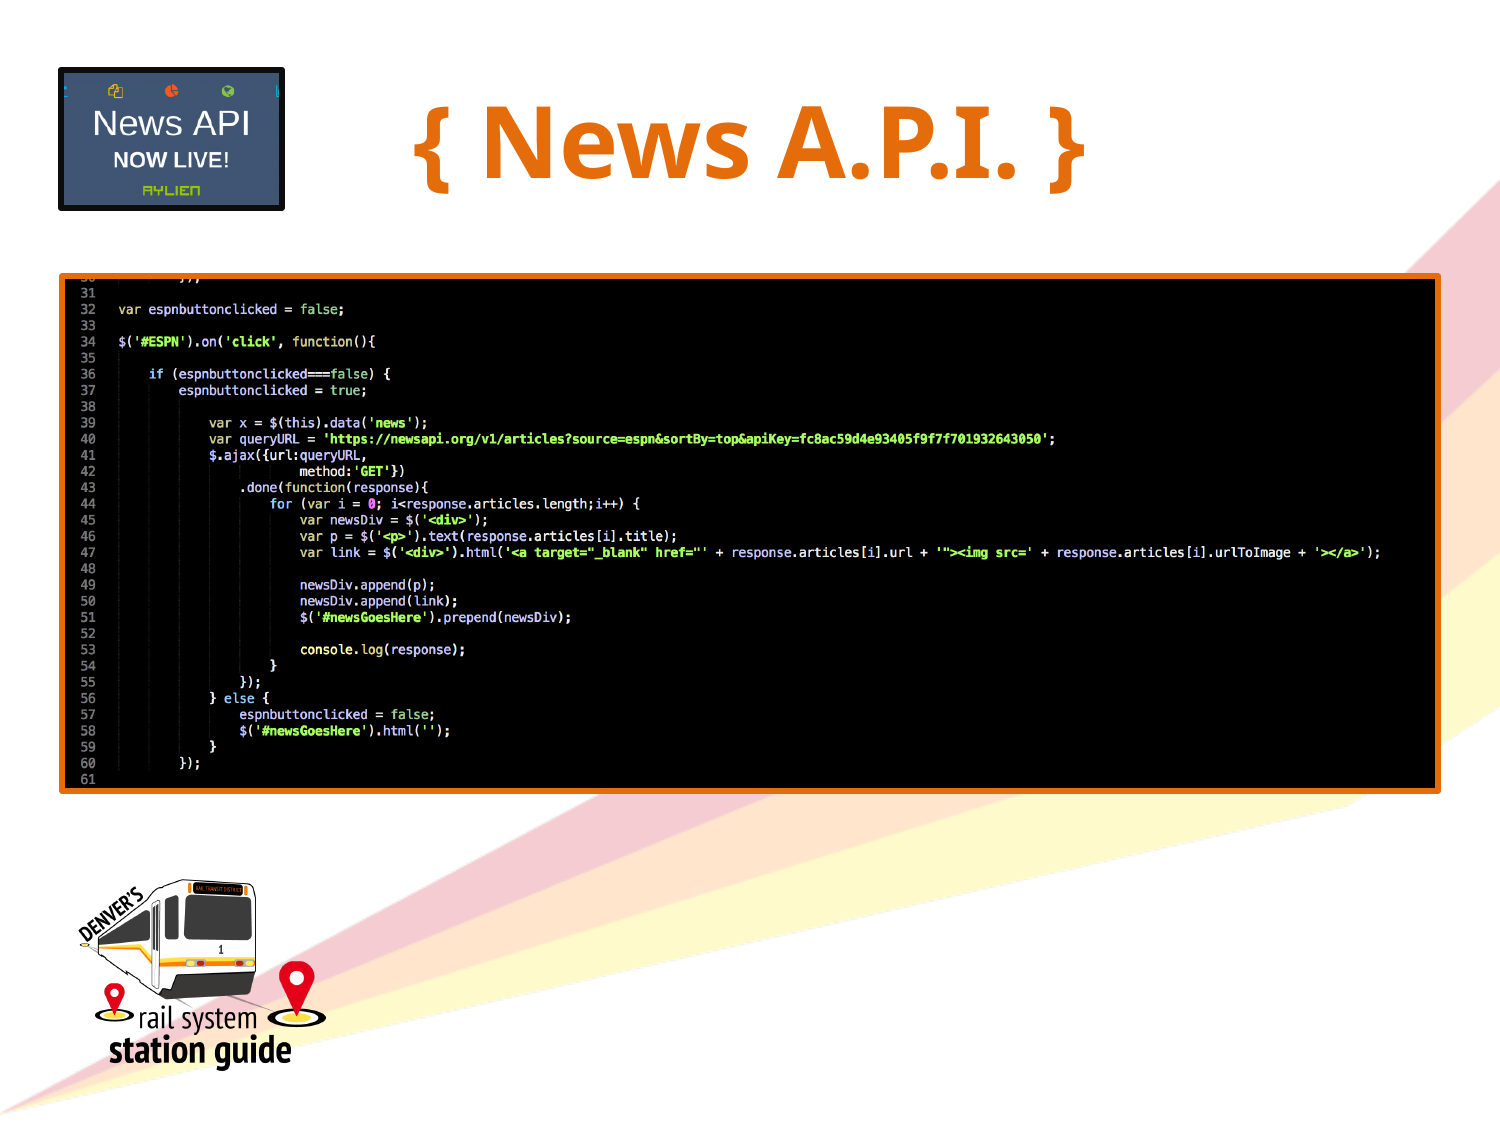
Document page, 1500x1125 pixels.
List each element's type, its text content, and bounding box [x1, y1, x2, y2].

picture [65, 279, 1435, 789]
title { News A.P.I. } [0, 45, 1500, 233]
picture [63, 72, 280, 205]
picture [75, 876, 328, 1073]
